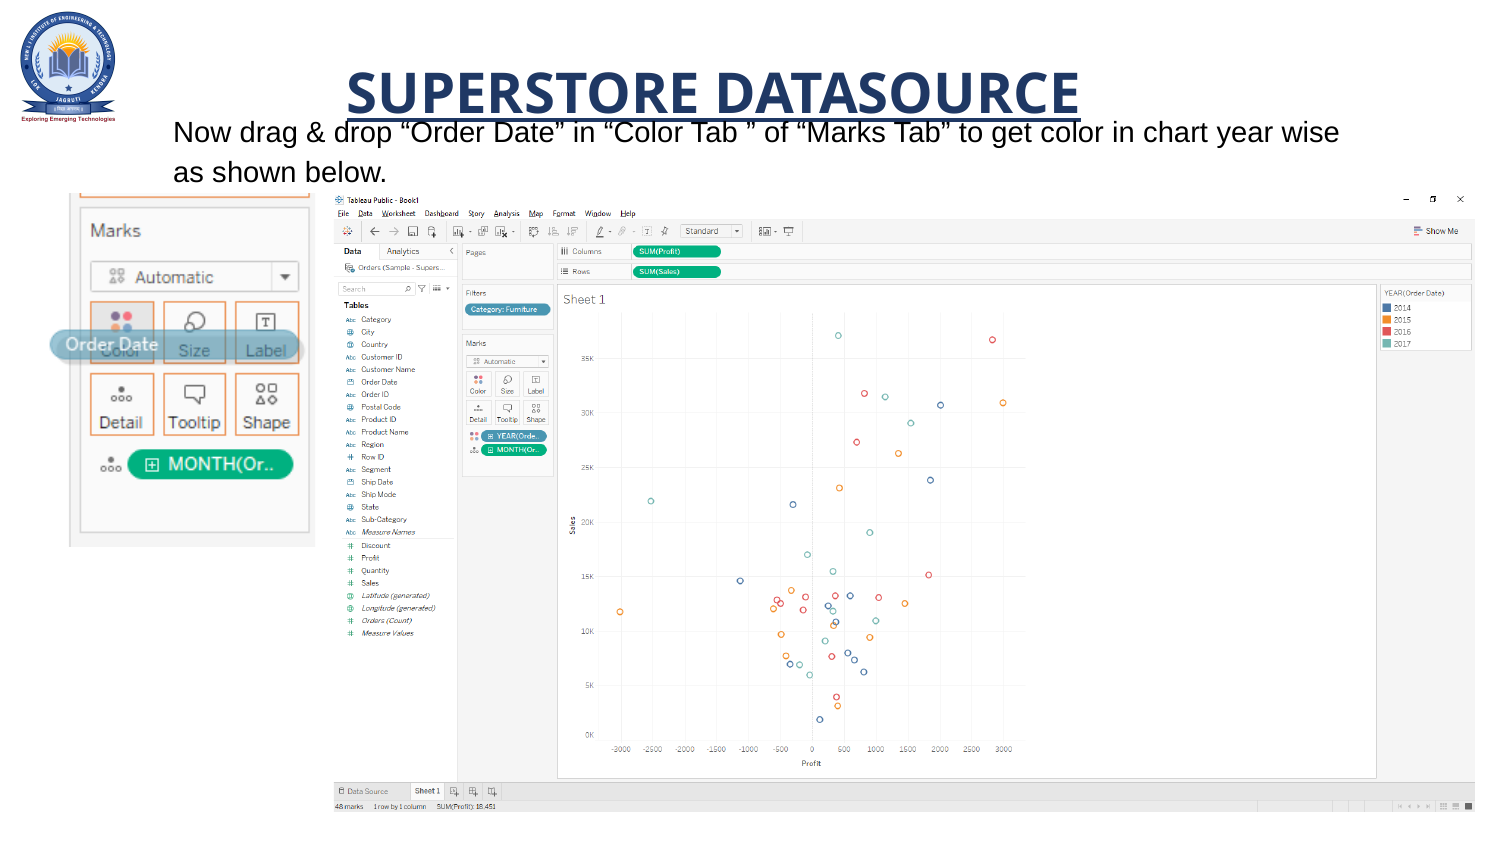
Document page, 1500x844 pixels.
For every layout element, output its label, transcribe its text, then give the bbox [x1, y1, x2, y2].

picture [0, 0, 66, 135]
text_box SUPERSTORE DATASOURCE [66, 0, 1361, 148]
picture [333, 193, 1476, 813]
picture [42, 193, 316, 547]
text_box Now drag & drop “Order Date” in “Color Tab ” of “Marks Tab” to get color in chart year wise as shown below. [139, 100, 1361, 197]
